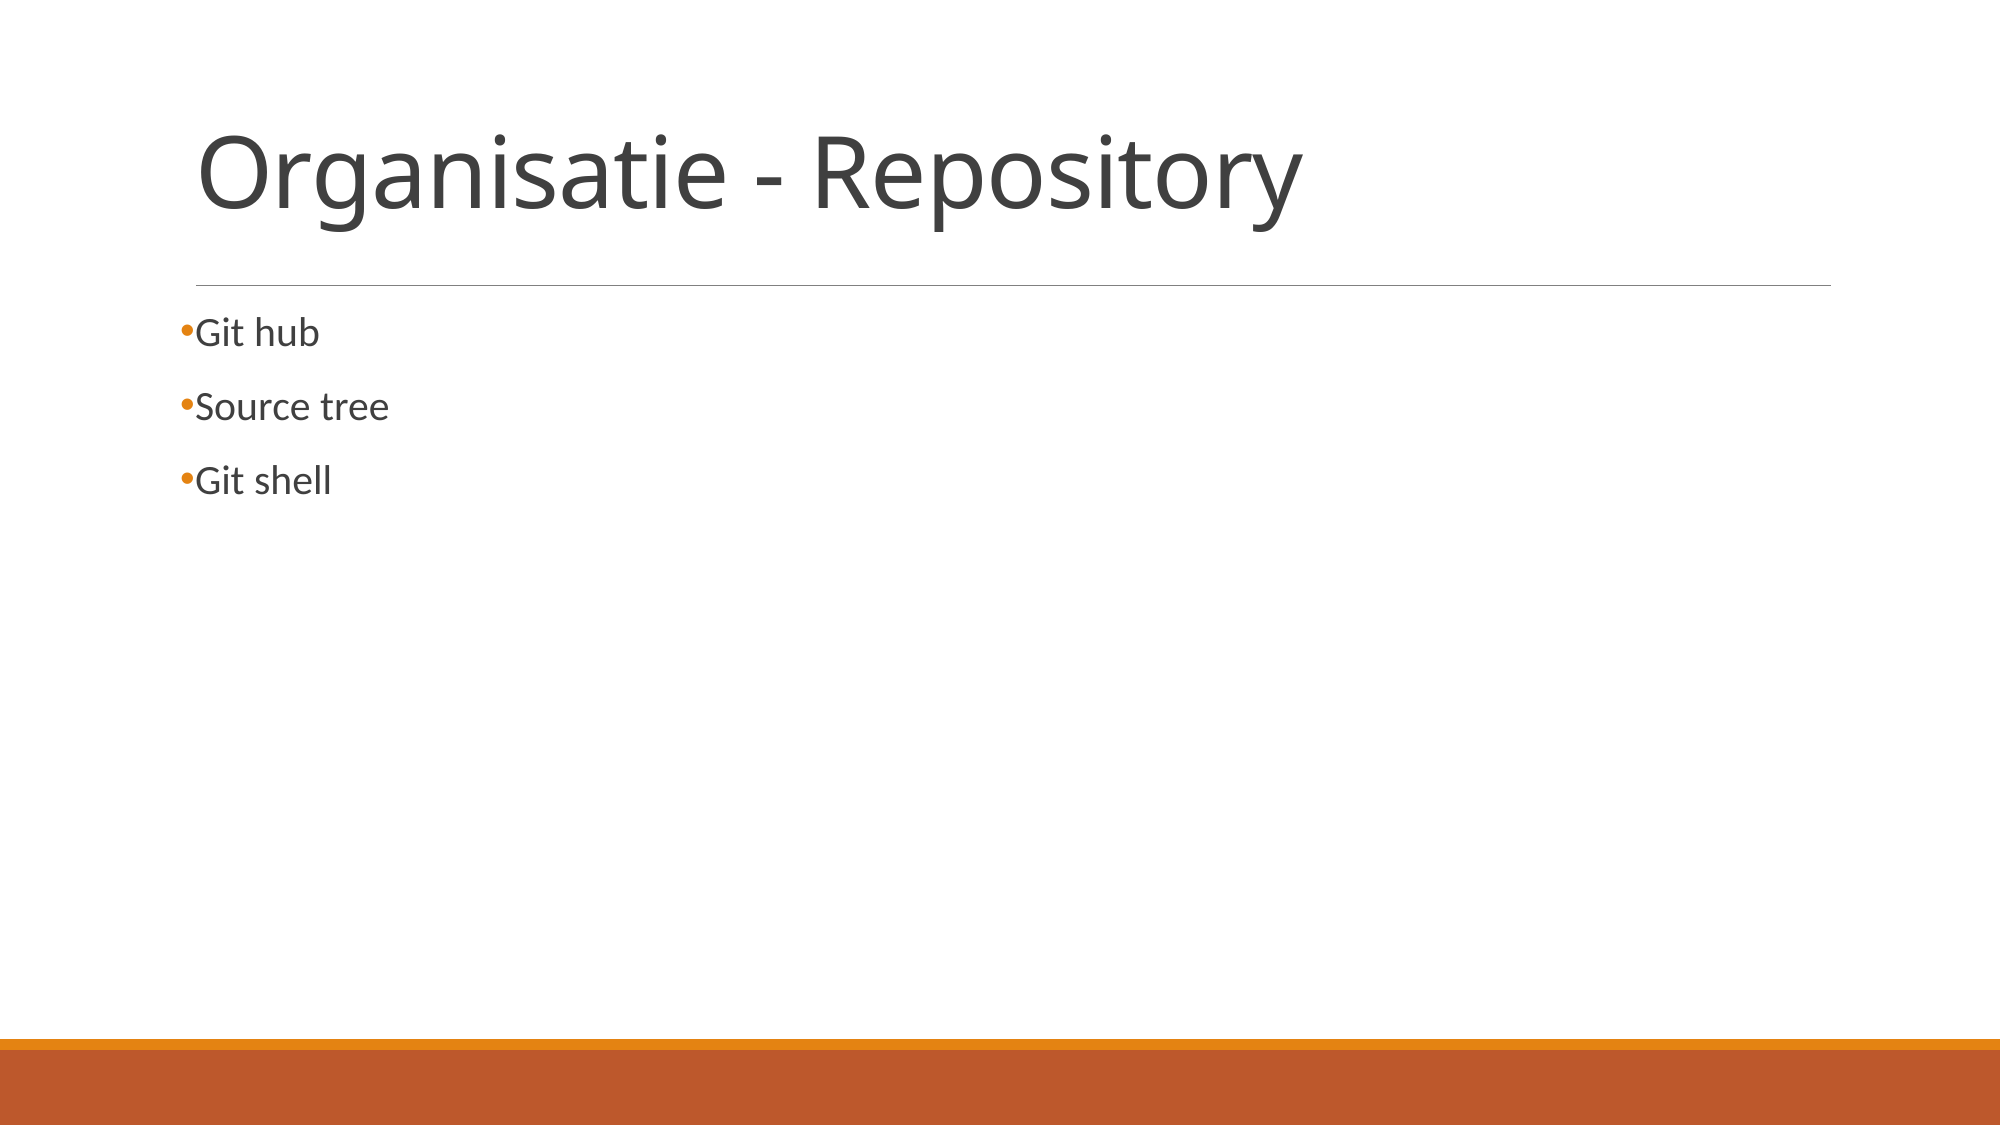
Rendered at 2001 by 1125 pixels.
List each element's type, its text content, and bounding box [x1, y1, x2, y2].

list Git hub Source tree Git shell [180, 302, 1830, 963]
title Organisatie - Repository [180, 47, 1830, 237]
